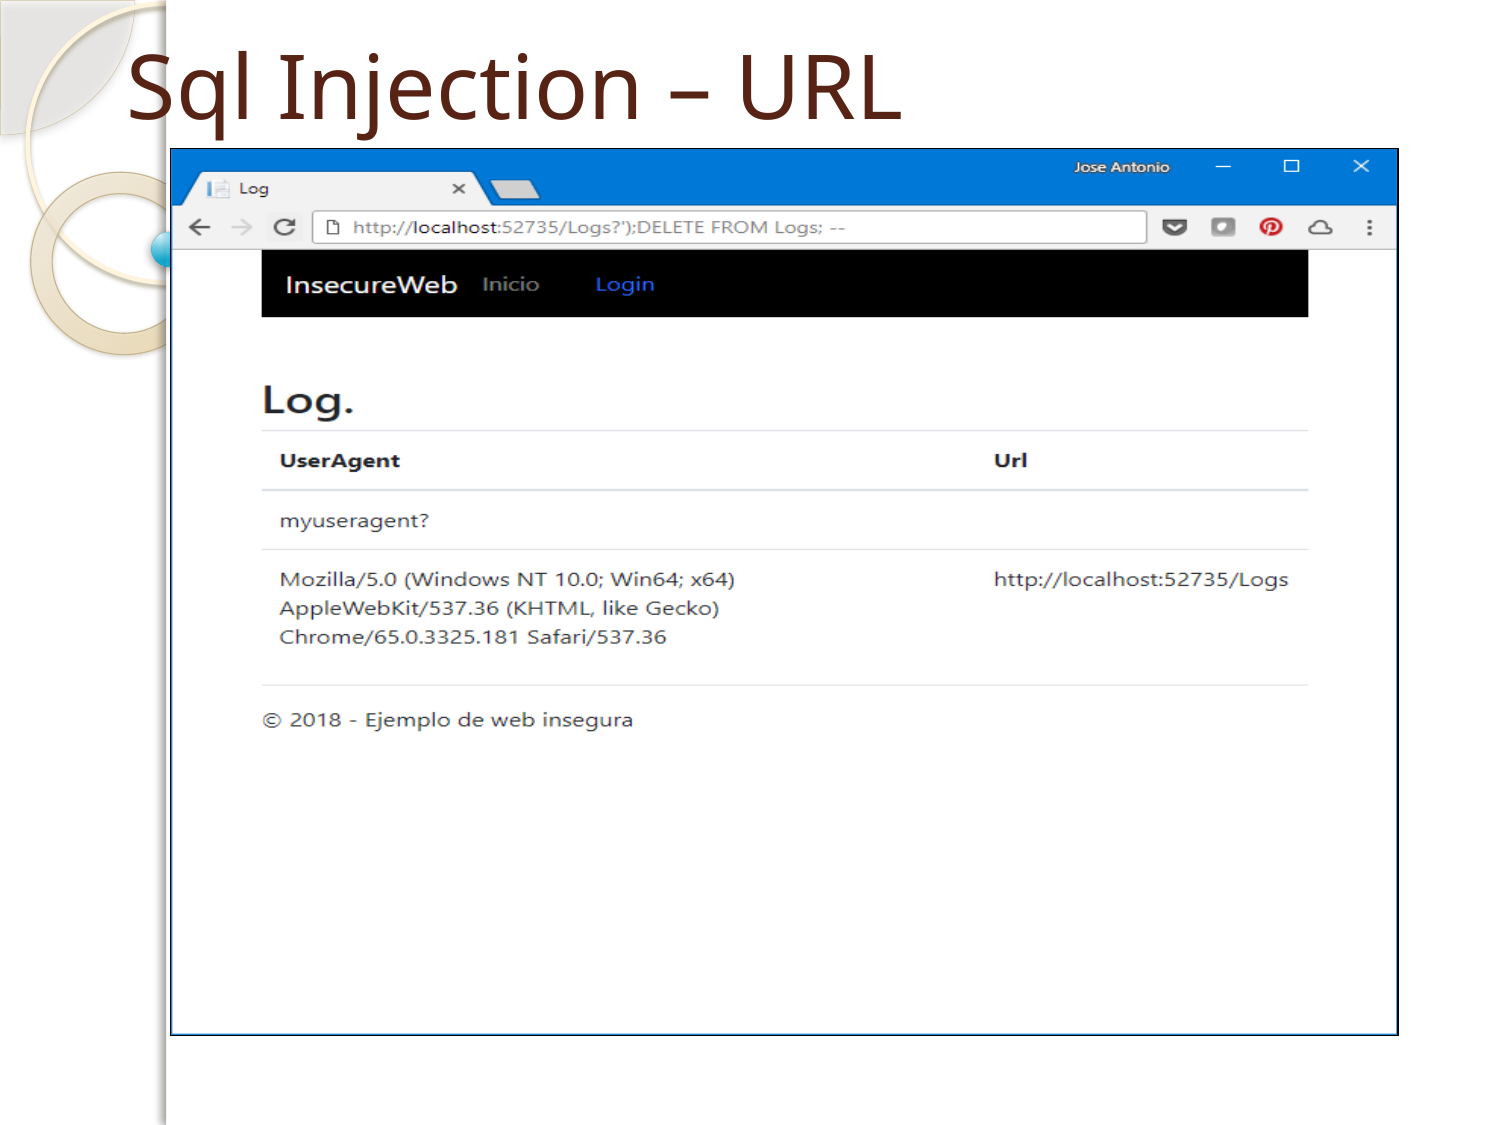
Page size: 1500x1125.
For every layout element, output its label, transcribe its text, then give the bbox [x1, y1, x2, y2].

title Sql Injection – URL [112, 7, 1483, 145]
picture [170, 148, 1398, 1036]
